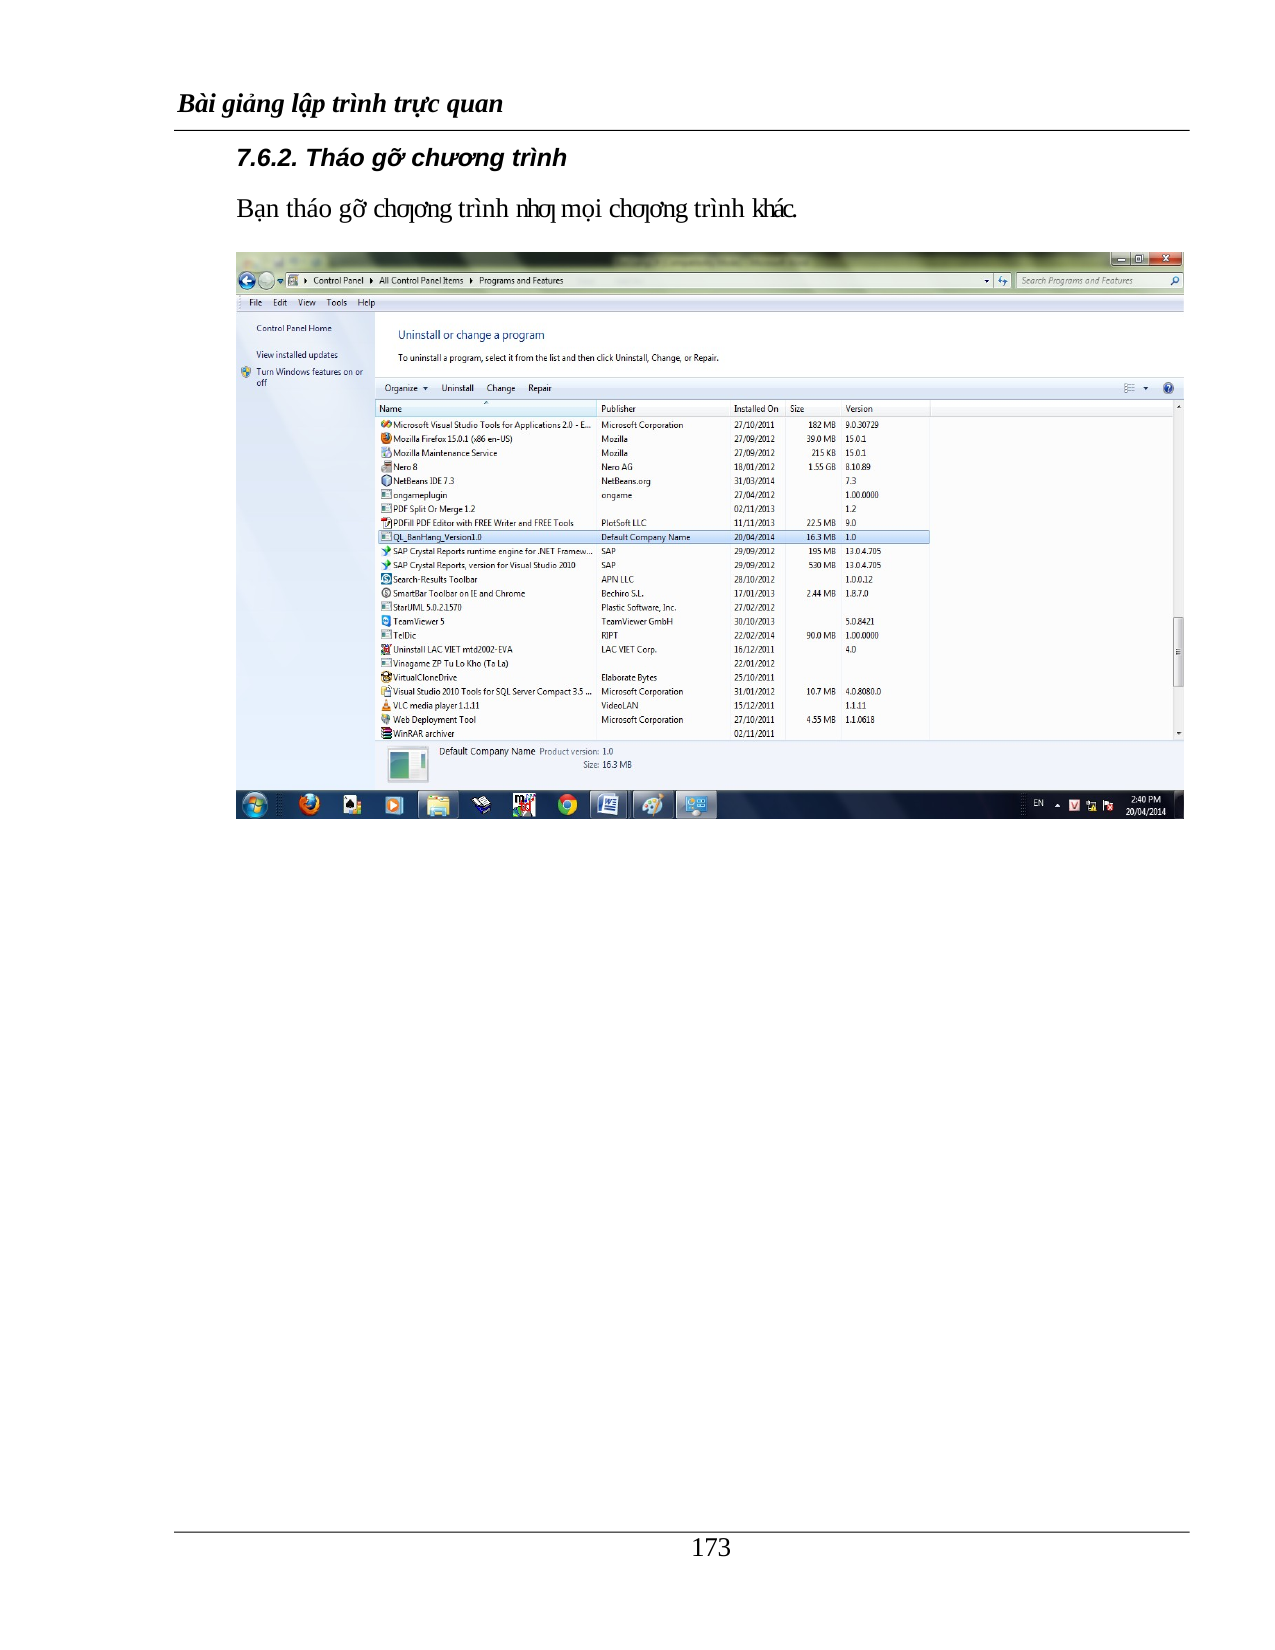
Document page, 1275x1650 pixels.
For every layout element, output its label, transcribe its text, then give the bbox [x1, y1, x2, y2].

text_box Bài giảng lập trình trực quan 7.6.2. Tháo gỡ chương trình Bạn tháo gỡ chƣơng trình nhƣ mọi chƣơng trình khác. [175, 83, 825, 224]
slide_number 100 [684, 1530, 738, 1650]
text_box [236, 252, 1184, 819]
